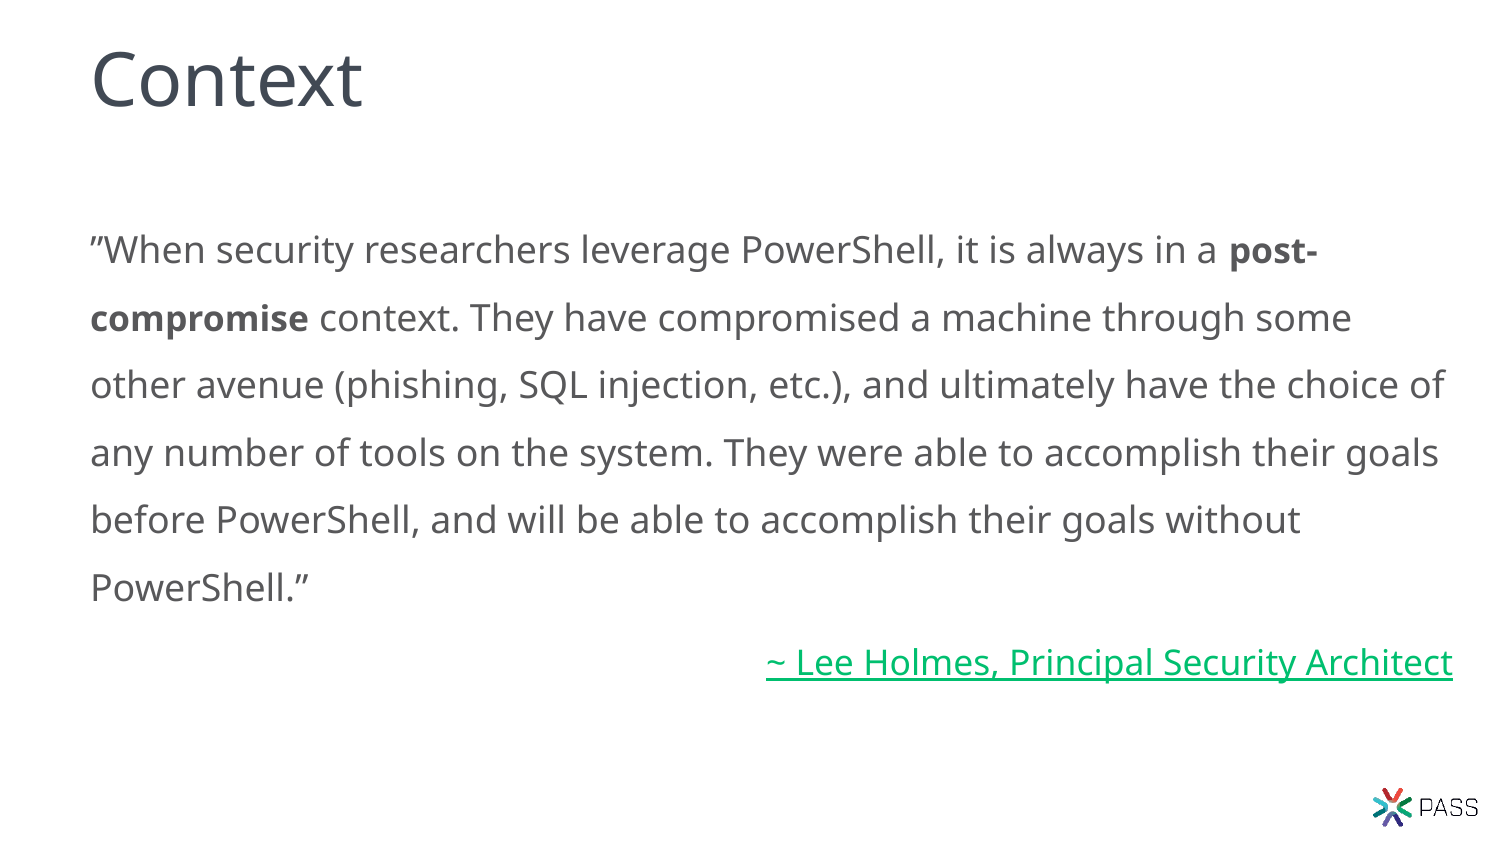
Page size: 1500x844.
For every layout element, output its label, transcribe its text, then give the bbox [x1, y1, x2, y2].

picture [1371, 785, 1479, 829]
list ”When security researchers leverage PowerShell, it is always in a post-compromise context. They have compromised a machine through some other avenue (phishing, SQL injection, etc.), and ultimately have the choice of any number of tools on the system. They were able to accomplish their goals before PowerShell, and will be able to accomplish their goals without PowerShell.” ~ Lee Holmes, Principal Security Architect [75, 196, 1469, 630]
title Context [75, 41, 1425, 142]
